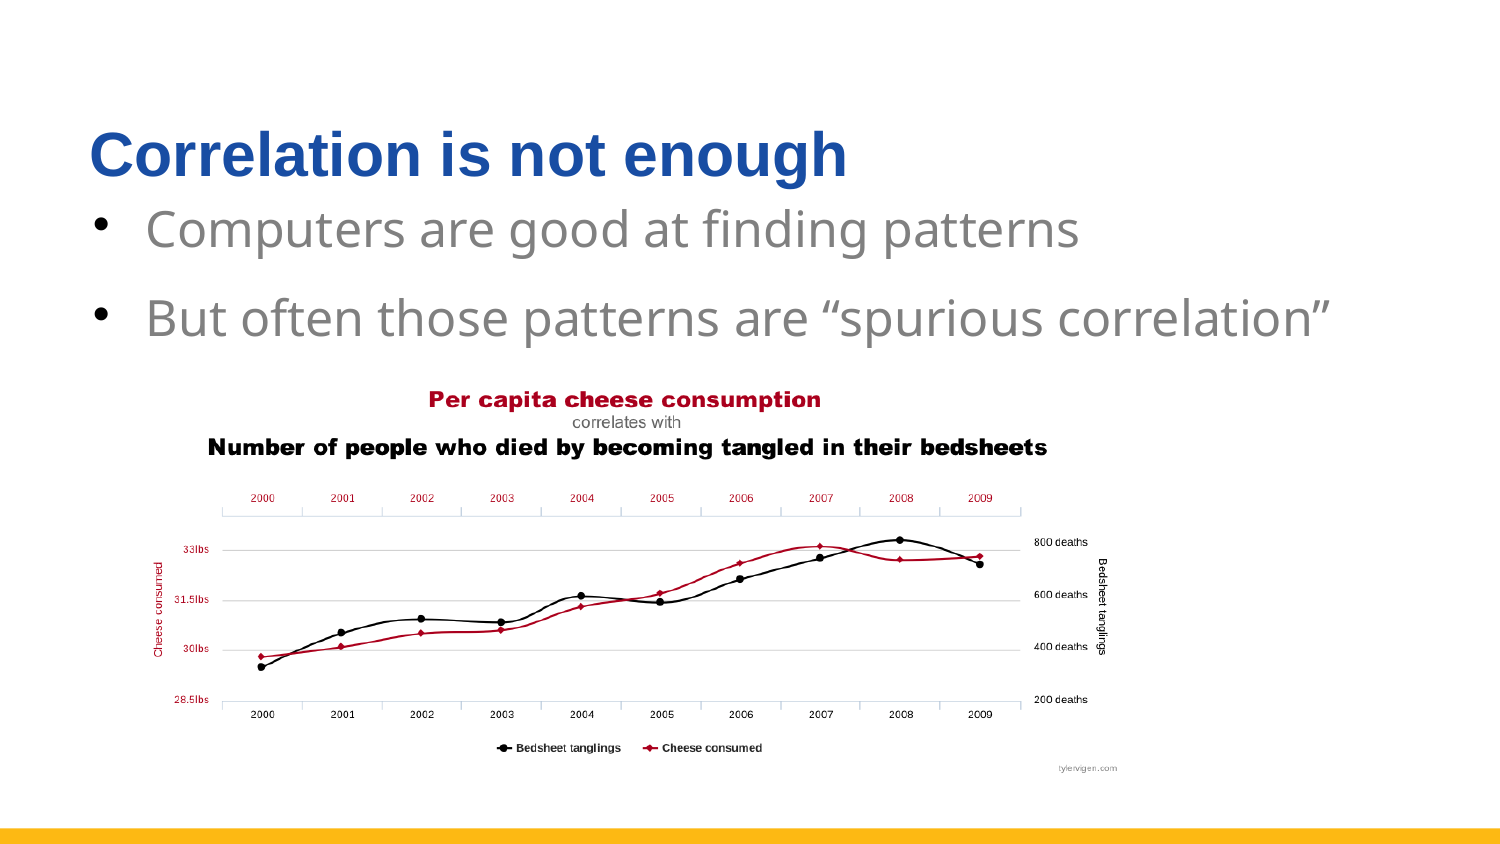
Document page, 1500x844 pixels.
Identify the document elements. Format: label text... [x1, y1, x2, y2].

text_box Computers are good at finding patterns But often those patterns are “spurious correlation” [75, 197, 1425, 687]
text_box Correlation is not enough [75, 0, 1425, 197]
picture [134, 384, 1126, 776]
